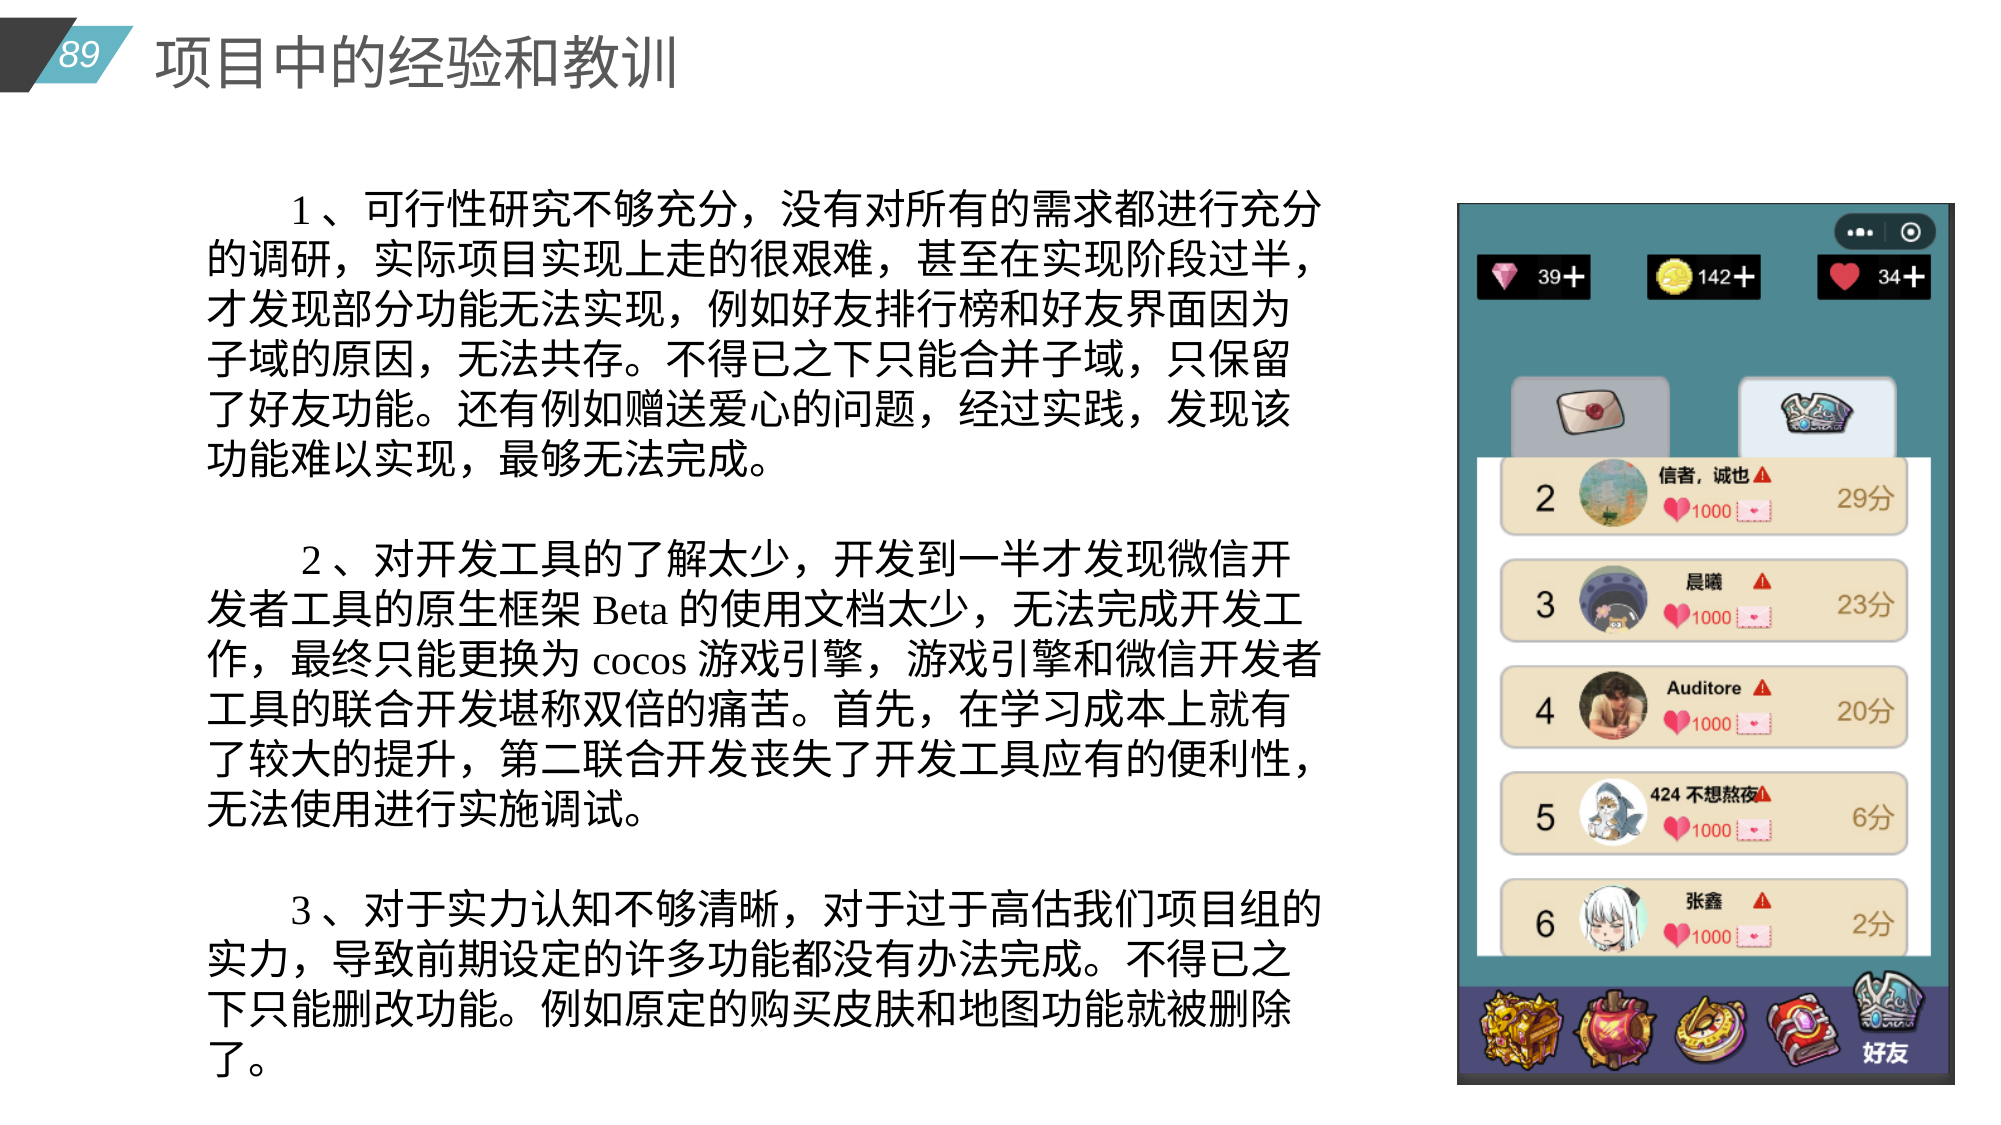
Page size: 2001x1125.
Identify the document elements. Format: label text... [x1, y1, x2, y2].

text_box 项目中的经验和教训 [139, 18, 694, 104]
text_box 1、可行性研究不够充分，没有对所有的需求都进行充分的调研，实际项目实现上走的很艰难，甚至在实现阶段过半，才发现部分功能无法实现，例如好友排行榜和好友界面因为子域的原因，无法共存。不得已之下只能合并子域，只保留了好友功能。还有例如赠送爱心的问题，经过实践，发现该功能难以实现，最够无法完成。 2、对开发工具的了解太少，开发到一半才发现微信开发者工具的原生框架Beta的使用文档太少，无法完成开发工作，最终只能更换为cocos游戏引擎，游戏引擎和微信开发者工具的联合开发堪称双倍的痛苦。首先，在学习成本上就有了较大的提升，第二联合开发丧失了开发工具应有的便利性，无法使用进行实施调试。 3、对于实力认知不够清晰，对于过于高估我们项目组的实力，导致前期设定的许多功能都没有办法完成。不得已之下只能删改功能。例如原定的购买皮肤和地图功能就被删除了。 [191, 175, 1348, 1125]
picture [1457, 203, 1955, 1085]
